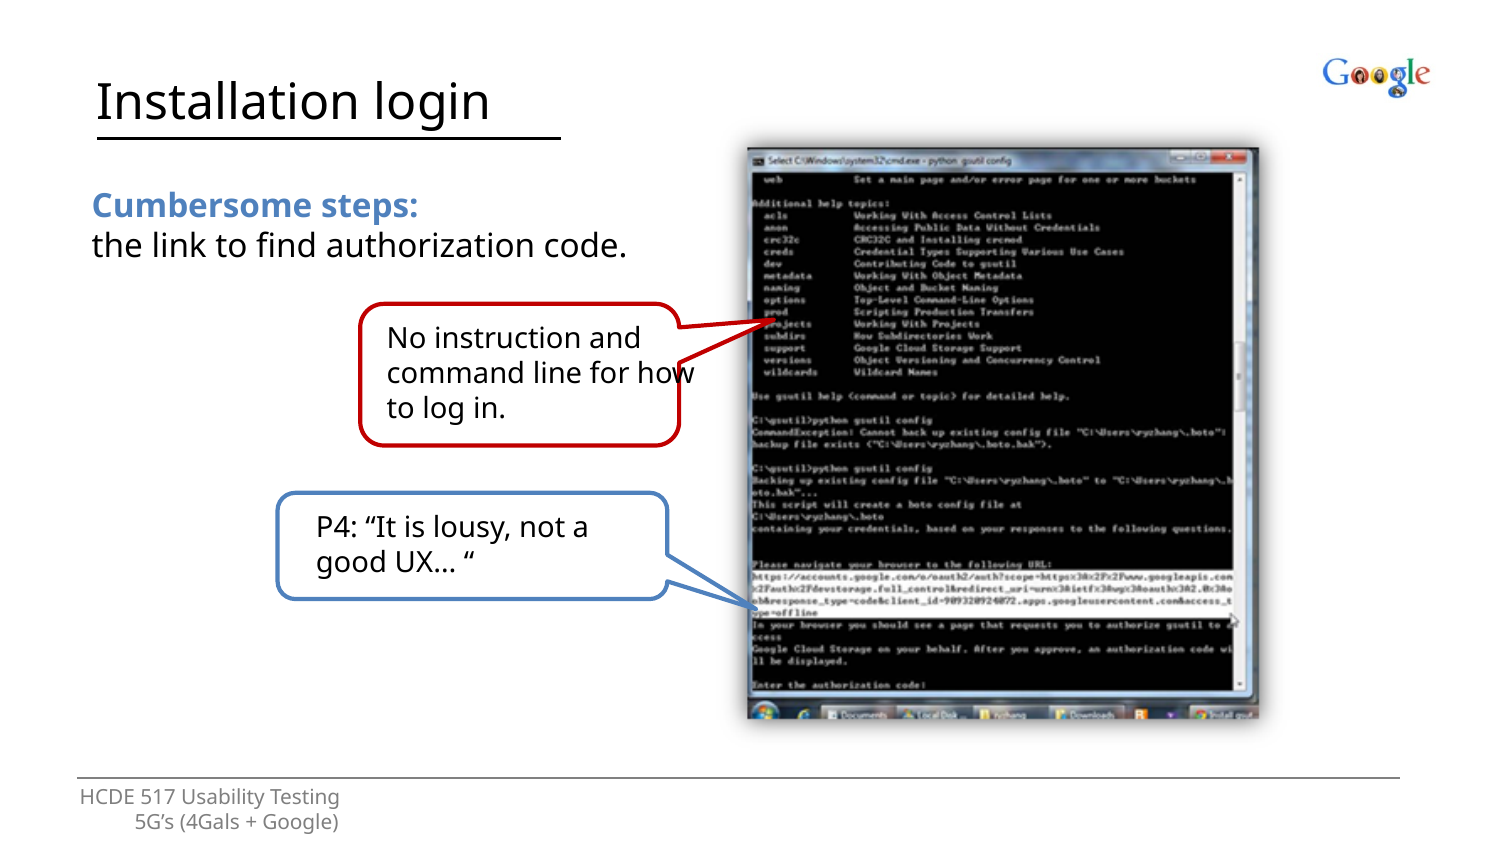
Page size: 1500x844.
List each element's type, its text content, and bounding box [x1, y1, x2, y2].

text_box [123, 232, 709, 328]
picture [714, 114, 1293, 753]
text_box Installation login [82, 62, 1365, 198]
picture [1316, 53, 1436, 103]
text_box [358, 301, 679, 448]
text_box [668, 503, 709, 597]
text_box No instruction and command line for how to log in. [371, 312, 709, 433]
text_box Cumbersome steps: the link to find authorization code. [76, 163, 709, 384]
text_box P4: “It is lousy, not a good UX… “ [301, 501, 668, 621]
text_box [275, 490, 667, 602]
